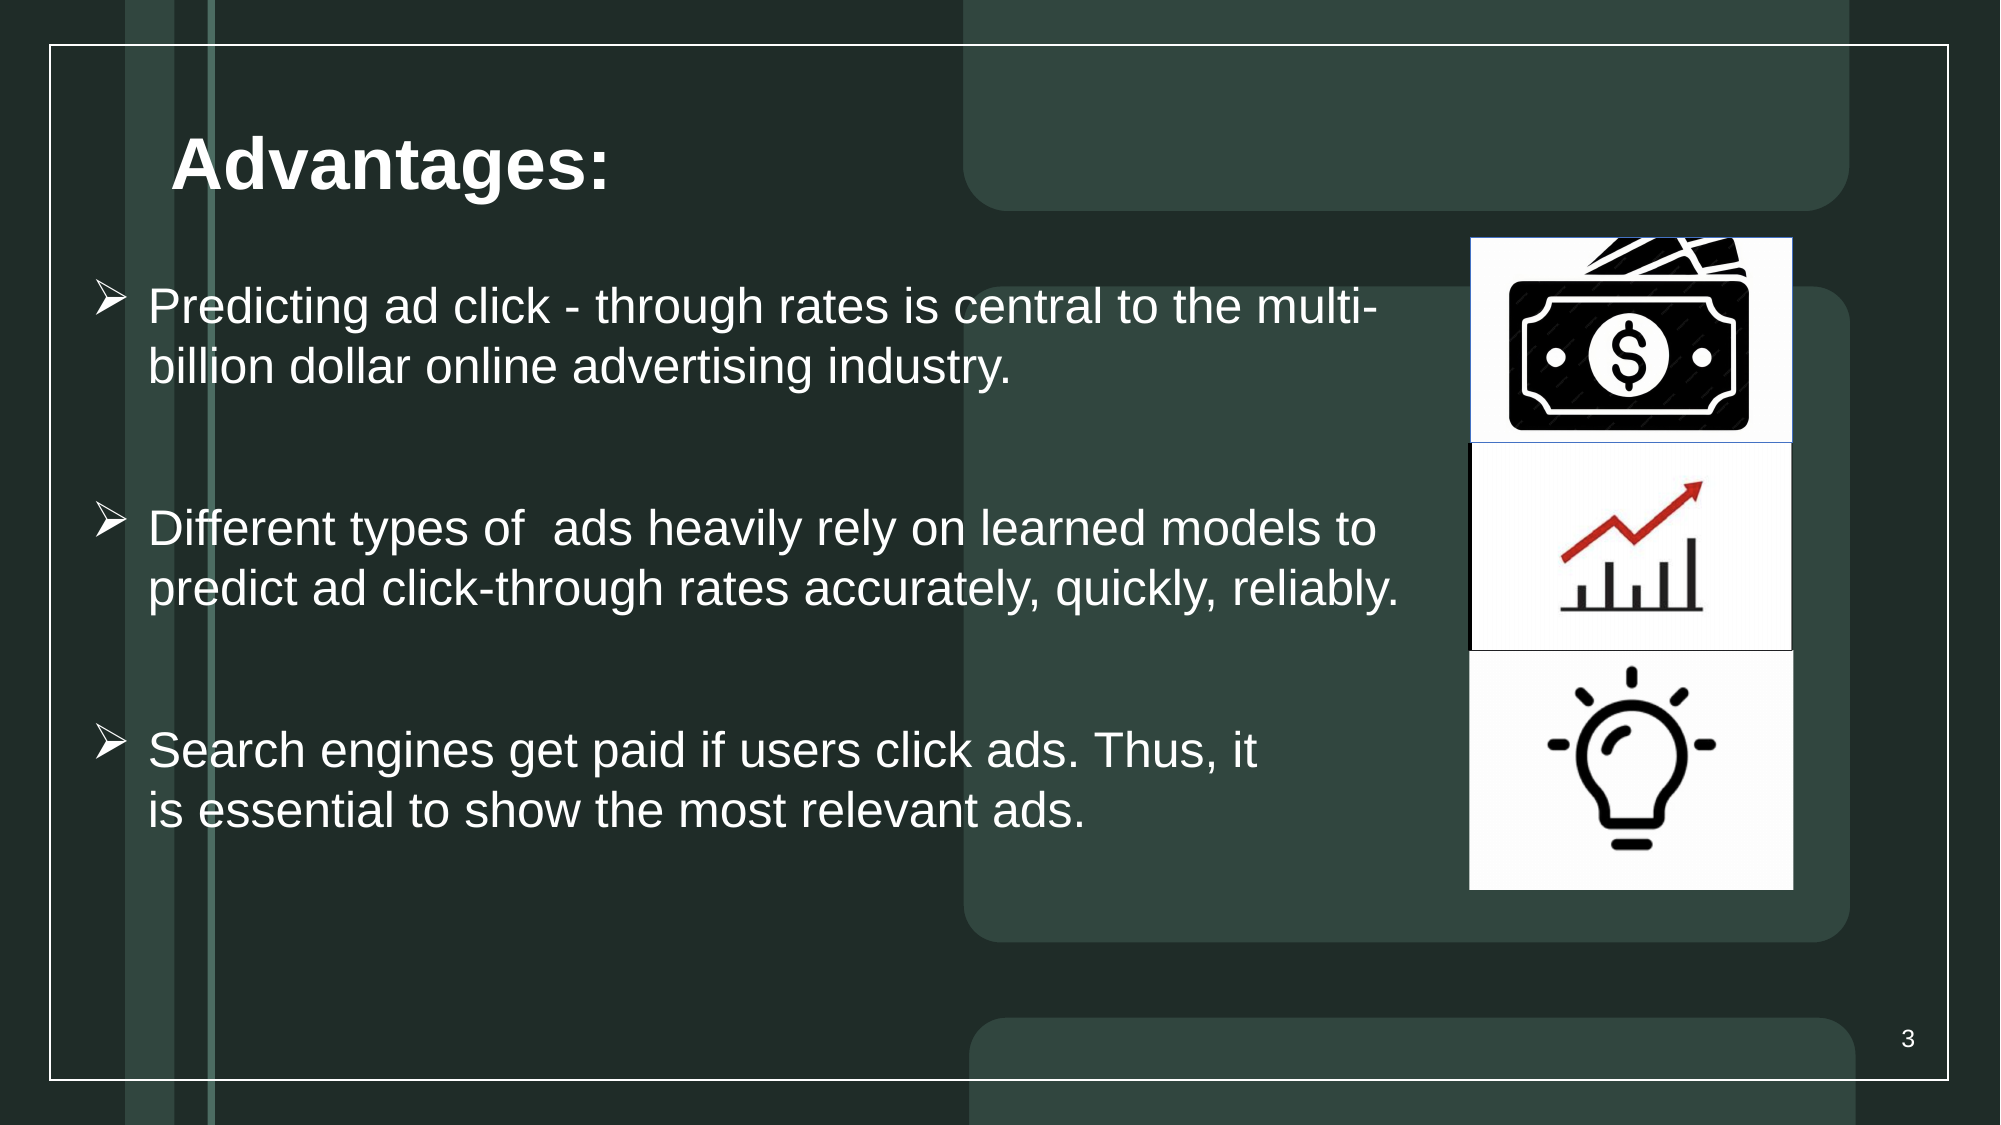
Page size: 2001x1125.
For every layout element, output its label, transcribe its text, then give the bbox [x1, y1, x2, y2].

title Advantages: [76, 94, 628, 238]
picture [1468, 237, 1794, 890]
list Predicting ad click - through rates is central to the multi-billion dollar online advertising industry. Different types of ads heavily rely on learned models to predict ad click-through rates accurately, quickly, reliably. Search engines get paid if users click ads. Thus, it is essential to show the most relevant ads. [76, 266, 1514, 1038]
slide_number 3 [1791, 1008, 1931, 1068]
